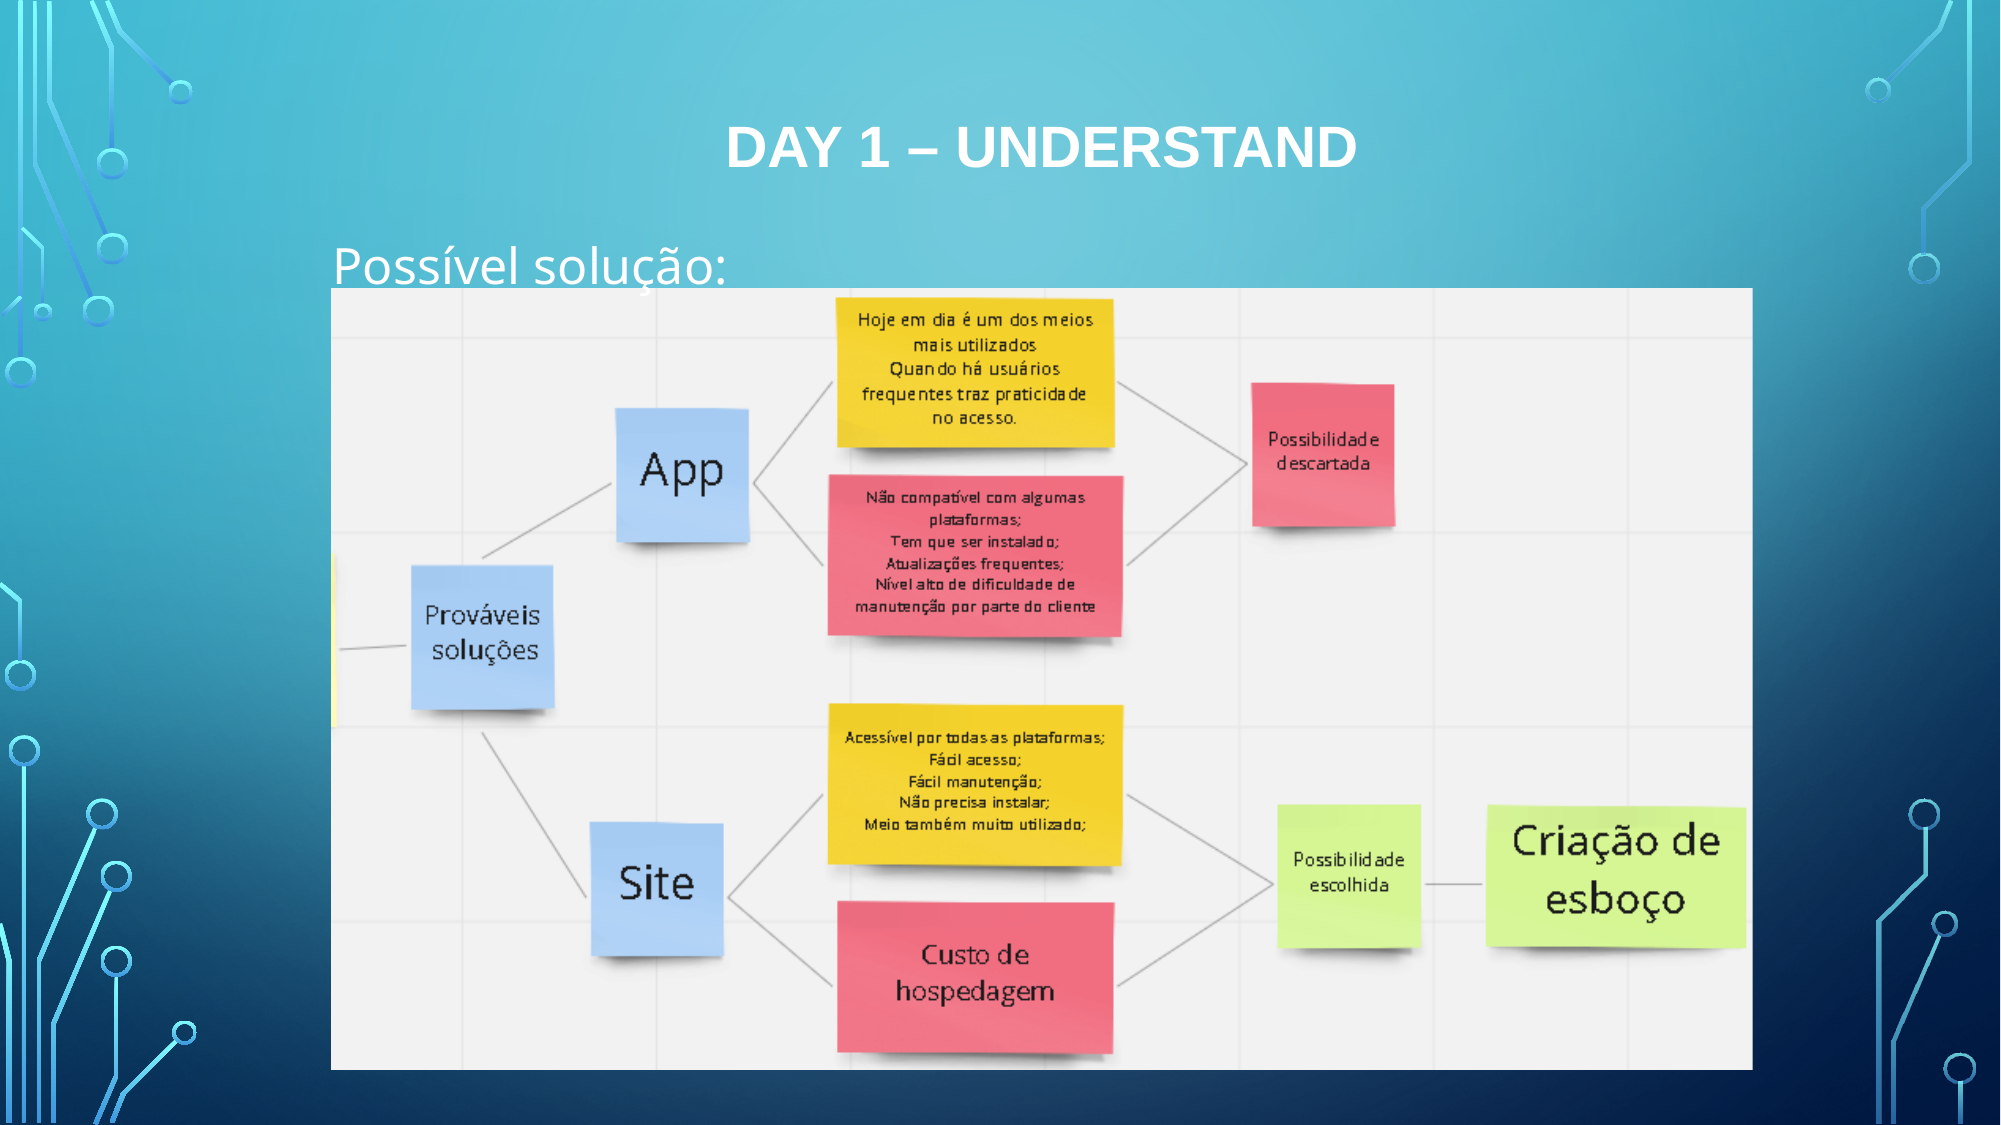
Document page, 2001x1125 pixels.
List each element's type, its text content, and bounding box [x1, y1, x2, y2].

picture [330, 287, 1753, 1070]
text_box Possível solução: [317, 227, 809, 303]
title Day 1 – Understand [668, 99, 1416, 198]
